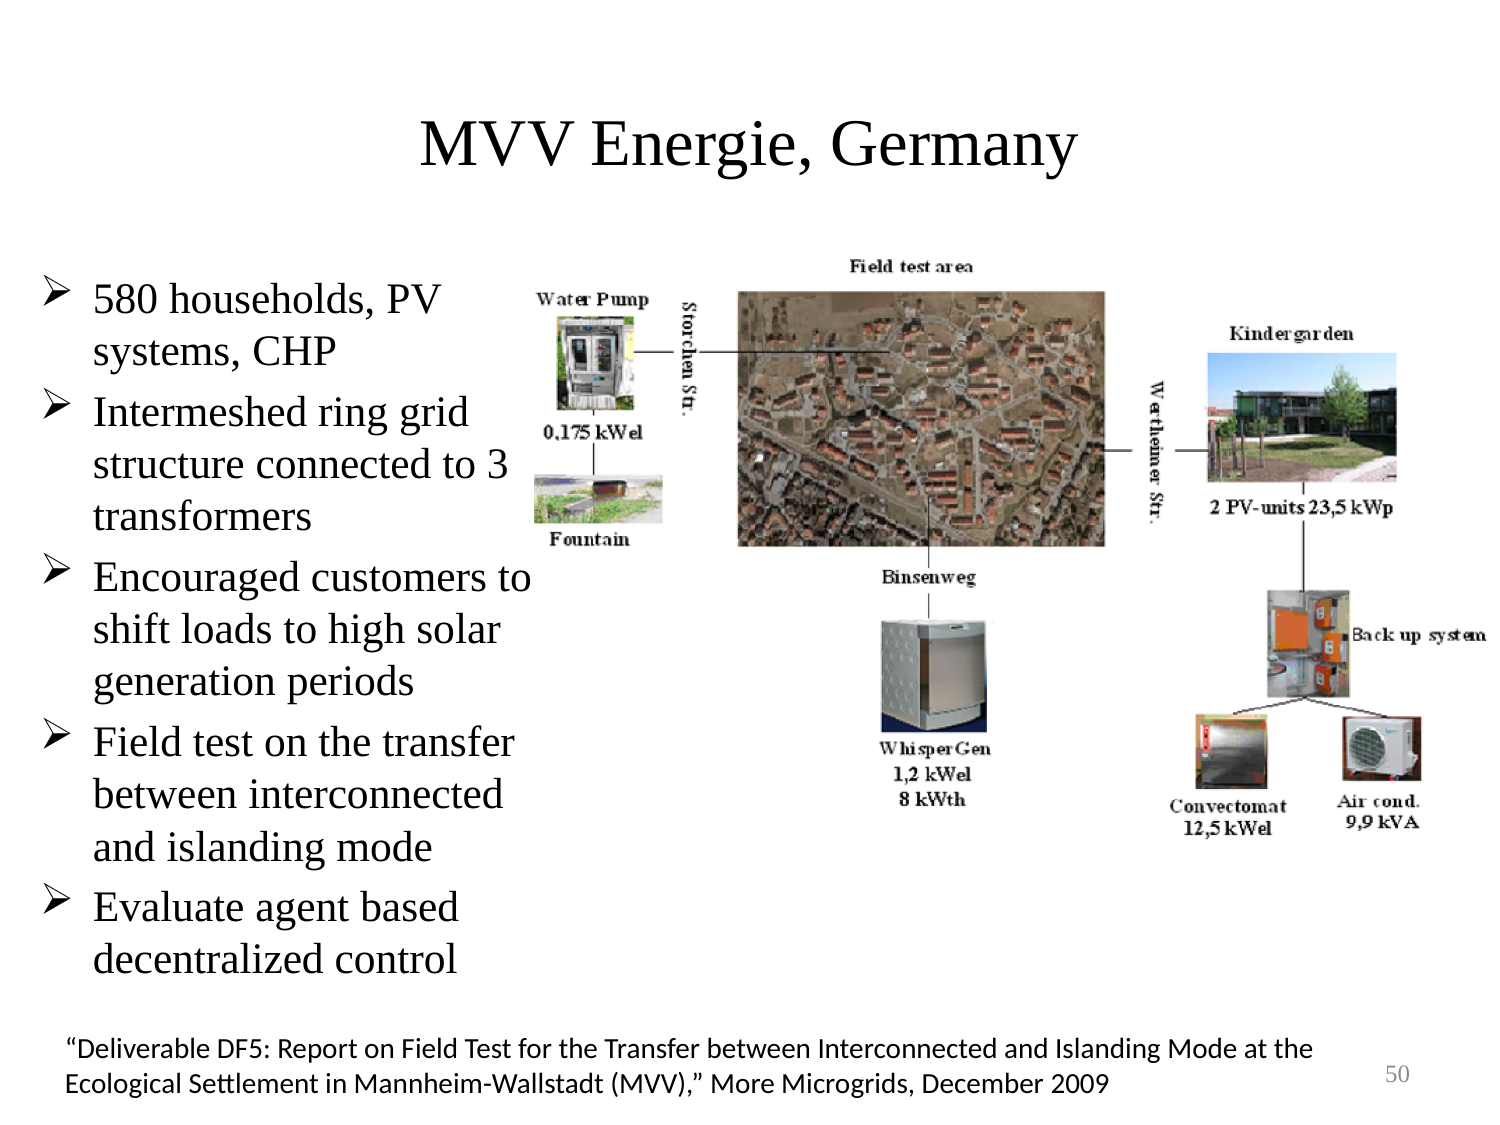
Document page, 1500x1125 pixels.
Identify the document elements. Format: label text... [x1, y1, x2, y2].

picture [524, 249, 1488, 846]
slide_number 50 [1350, 1042, 1425, 1103]
list 580 households, PV systems, CHP Intermeshed ring grid structure connected to 3 transformers Encouraged customers to shift loads to high solar generation periods Field test on the transfer between interconnected and islanding mode Evaluate agent based decentralized control [24, 262, 575, 1005]
text_box “Deliverable DF5: Report on Field Test for the Transfer between Interconnected and Islanding Mode at the Ecological Settlement in Mannheim-Wallstadt (MVV),” More Microgrids, December 2009 [50, 1022, 1350, 1107]
title MVV Energie, Germany [75, 45, 1425, 233]
